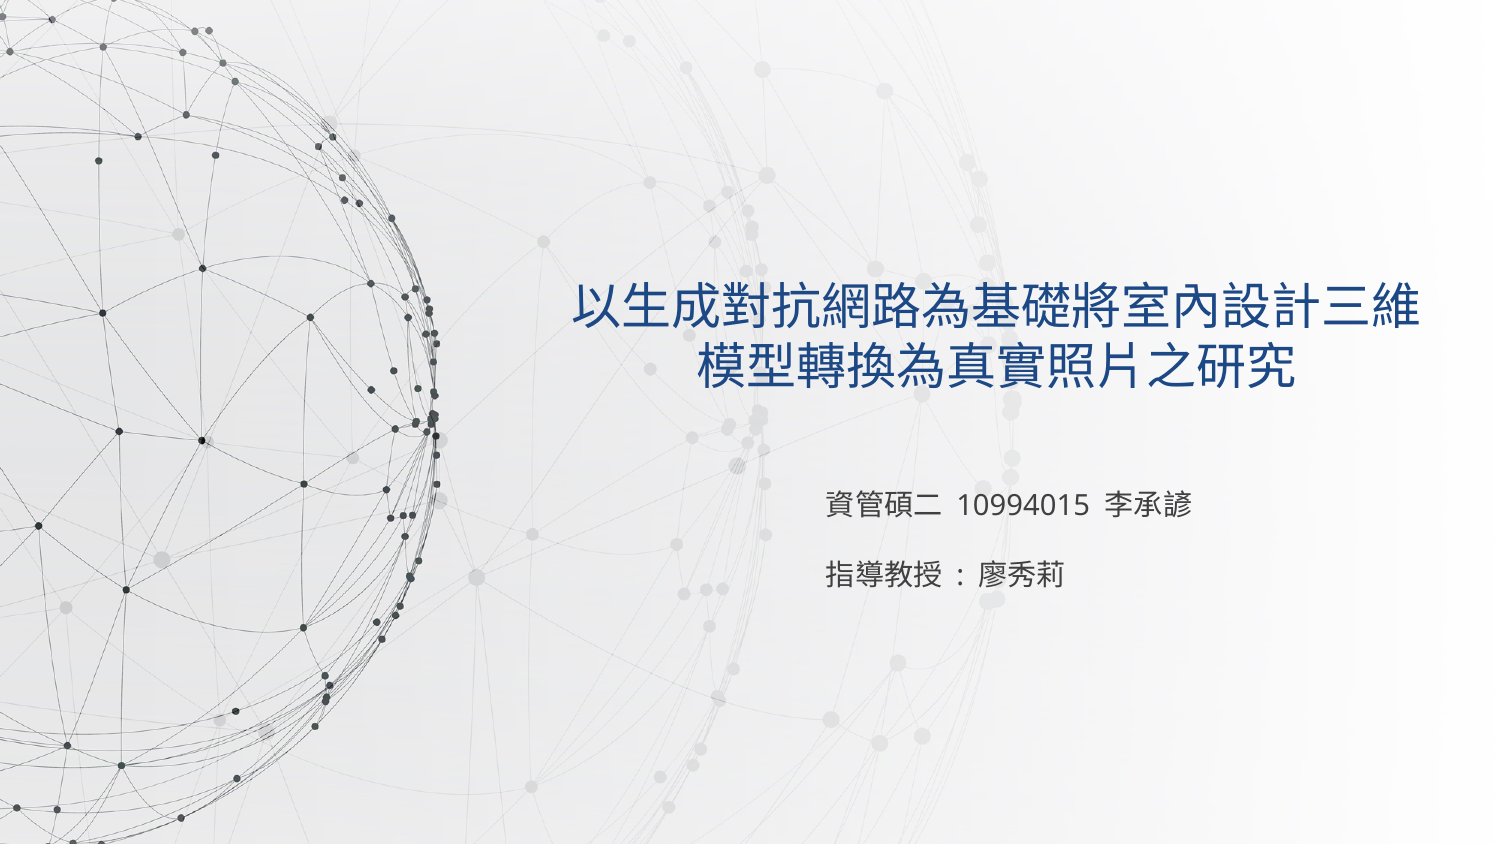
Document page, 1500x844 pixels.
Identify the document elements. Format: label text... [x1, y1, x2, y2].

text_box 以生成對抗網路為基礎將室內設計三維模型轉換為真實照片之研究 [558, 269, 1435, 401]
text_box 資管碩二 10994015 李承諺 指導教授 : 廖秀莉 [814, 480, 1383, 597]
picture [0, 0, 1500, 844]
